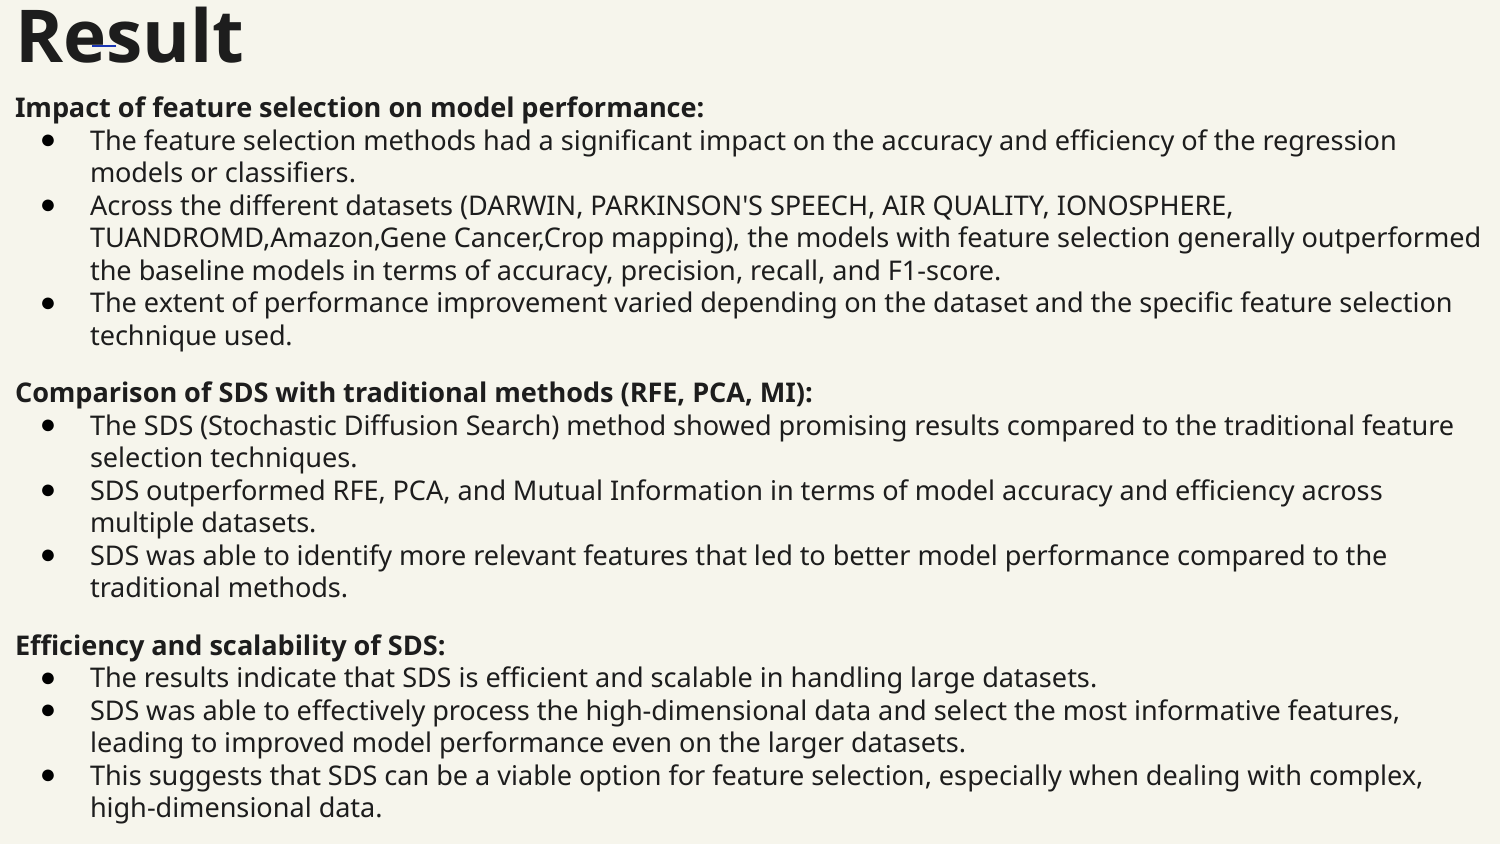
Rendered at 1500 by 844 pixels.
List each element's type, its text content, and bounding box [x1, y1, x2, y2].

title Result [0, 0, 1500, 67]
text_box Impact of feature selection on model performance: The feature selection methods had a significant impact on the accuracy and efficiency of the regression models or classifiers. Across the different datasets (DARWIN, PARKINSON'S SPEECH, AIR QUALITY, IONOSPHERE, TUANDROMD,Amazon,Gene Cancer,Crop mapping), the models with feature selection generally outperformed the baseline models in terms of accuracy, precision, recall, and F1-score. The extent of performance improvement varied depending on the dataset and the specific feature selection technique used. Comparison of SDS with traditional methods (RFE, PCA, MI): The SDS (Stochastic Diffusion Search) method showed promising results compared to the traditional feature selection techniques. SDS outperformed RFE, PCA, and Mutual Information in terms of model accuracy and efficiency across multiple datasets. SDS was able to identify more relevant features that led to better model performance compared to the traditional methods. Efficiency and scalability of SDS: The results indicate that SDS is efficient and scalable in handling large datasets. SDS was able to effectively process the high-dimensional data and select the most informative features, leading to improved model performance even on the larger datasets. This suggests that SDS can be a viable option for feature selection, especially when dealing with complex, high-dimensional data. [0, 75, 1500, 844]
